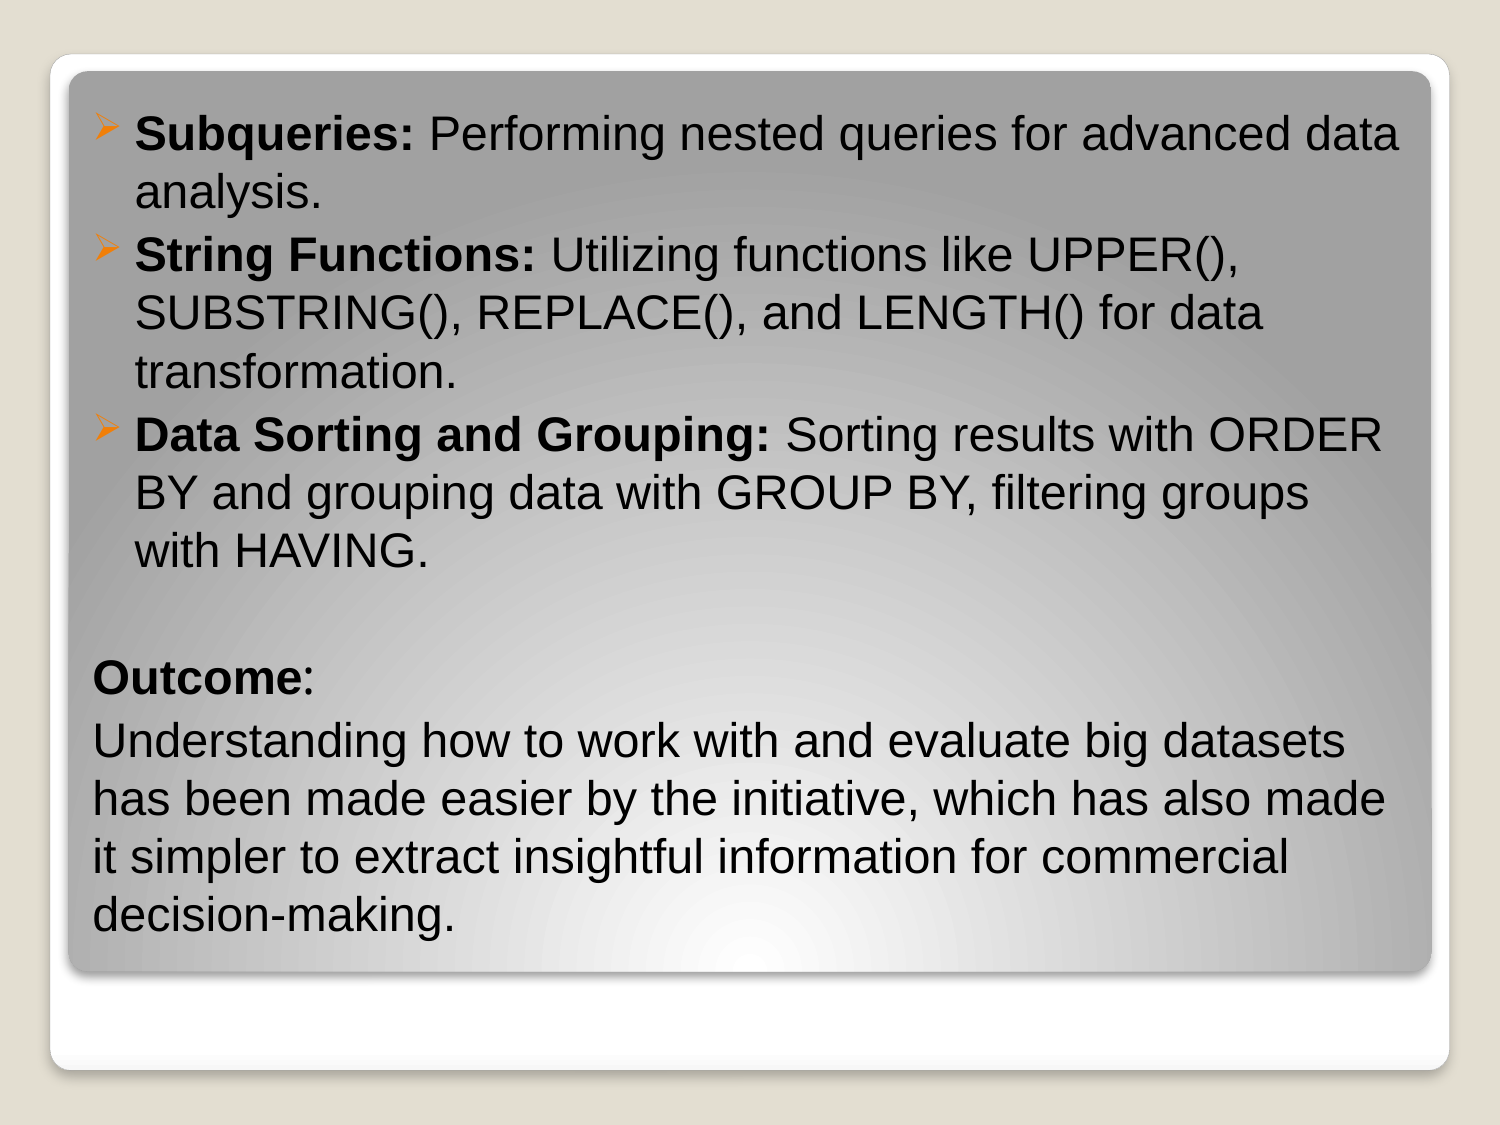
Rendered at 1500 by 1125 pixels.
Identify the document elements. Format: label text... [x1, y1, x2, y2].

list Subqueries: Performing nested queries for advanced data analysis. String Functions: Utilizing functions like UPPER(), SUBSTRING(), REPLACE(), and LENGTH() for data transformation. Data Sorting and Grouping: Sorting results with ORDER BY and grouping data with GROUP BY, filtering groups with HAVING. Outcome: Understanding how to work with and evaluate big datasets has been made easier by the initiative, which has also made it simpler to extract insightful information for commercial decision-making. [62, 86, 1425, 950]
